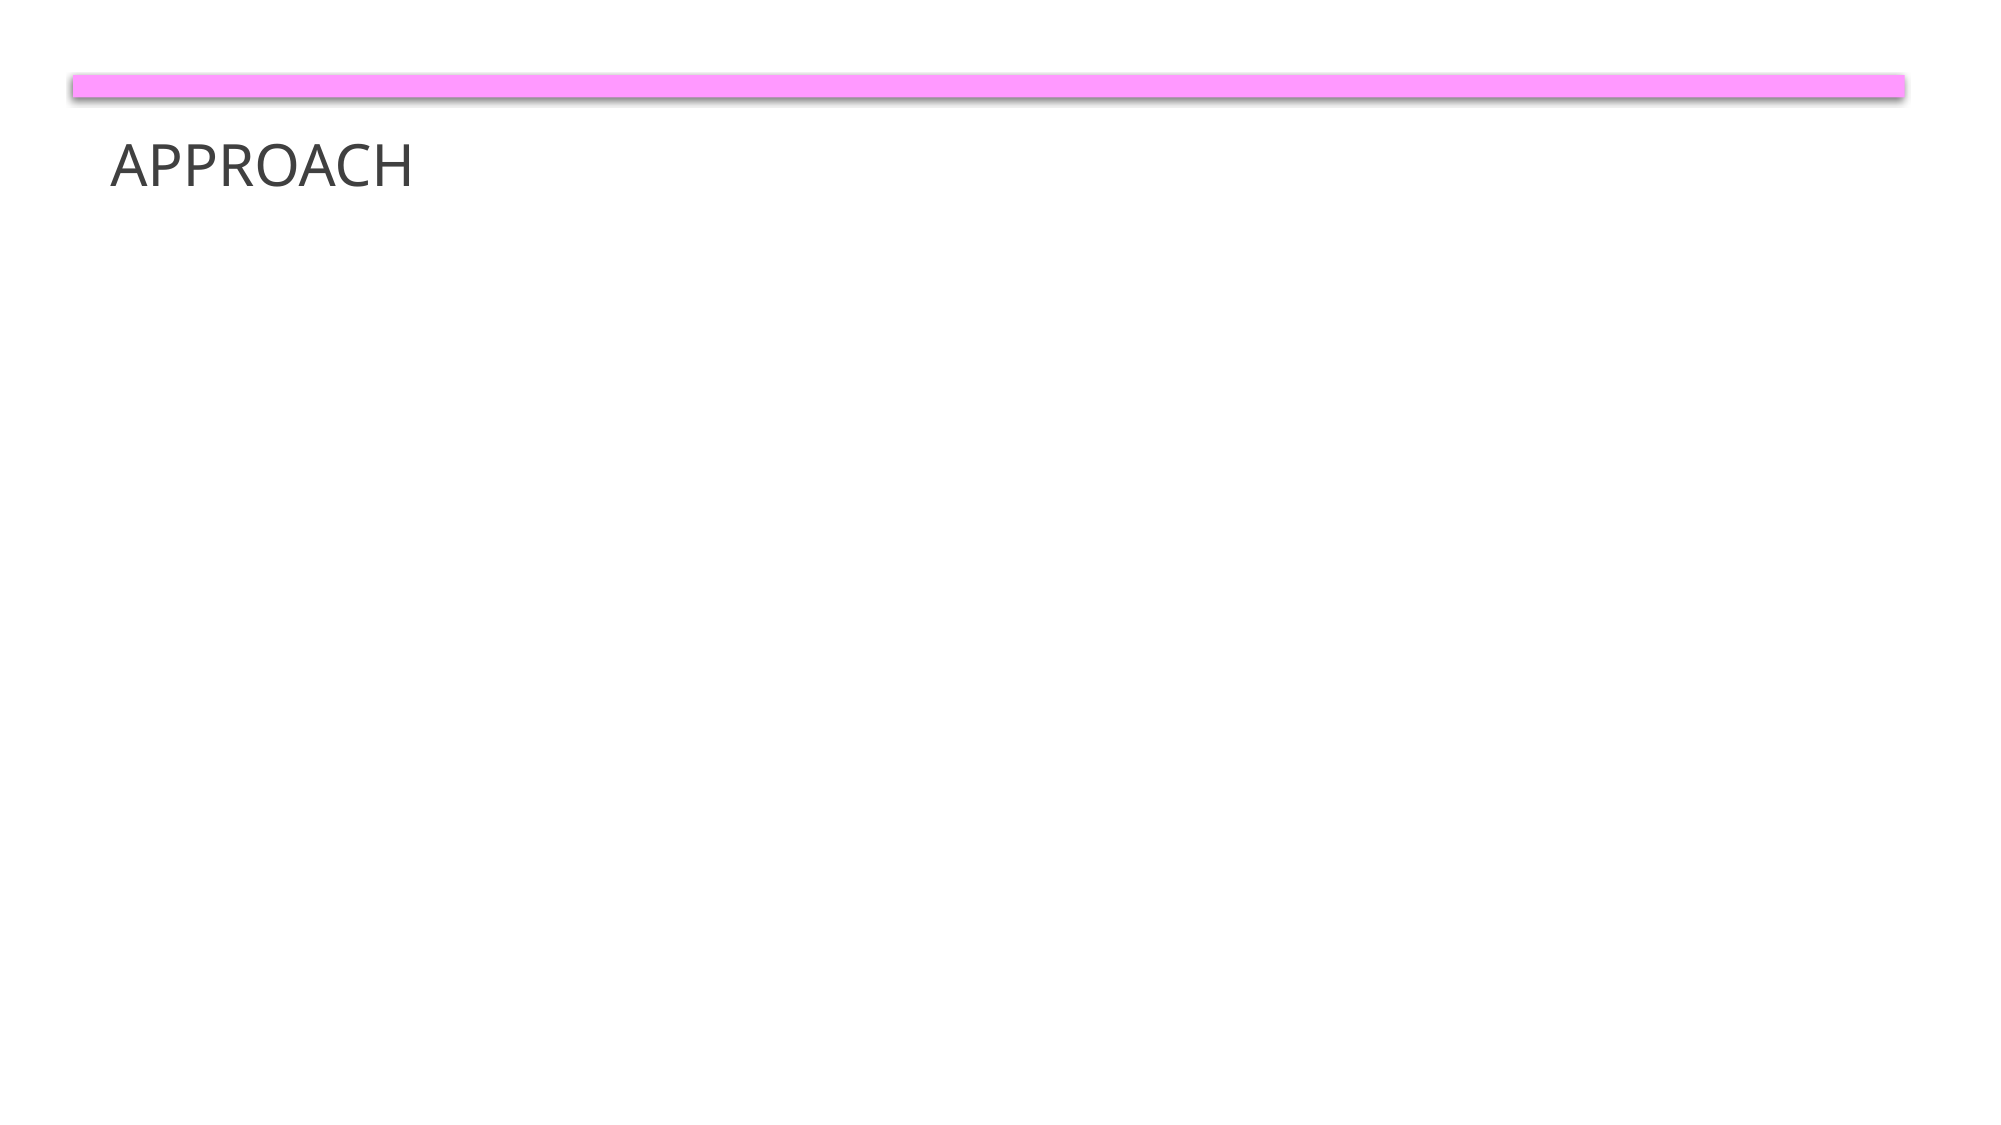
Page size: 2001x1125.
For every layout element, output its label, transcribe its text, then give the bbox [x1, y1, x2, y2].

title APPROACH [95, 115, 1905, 206]
